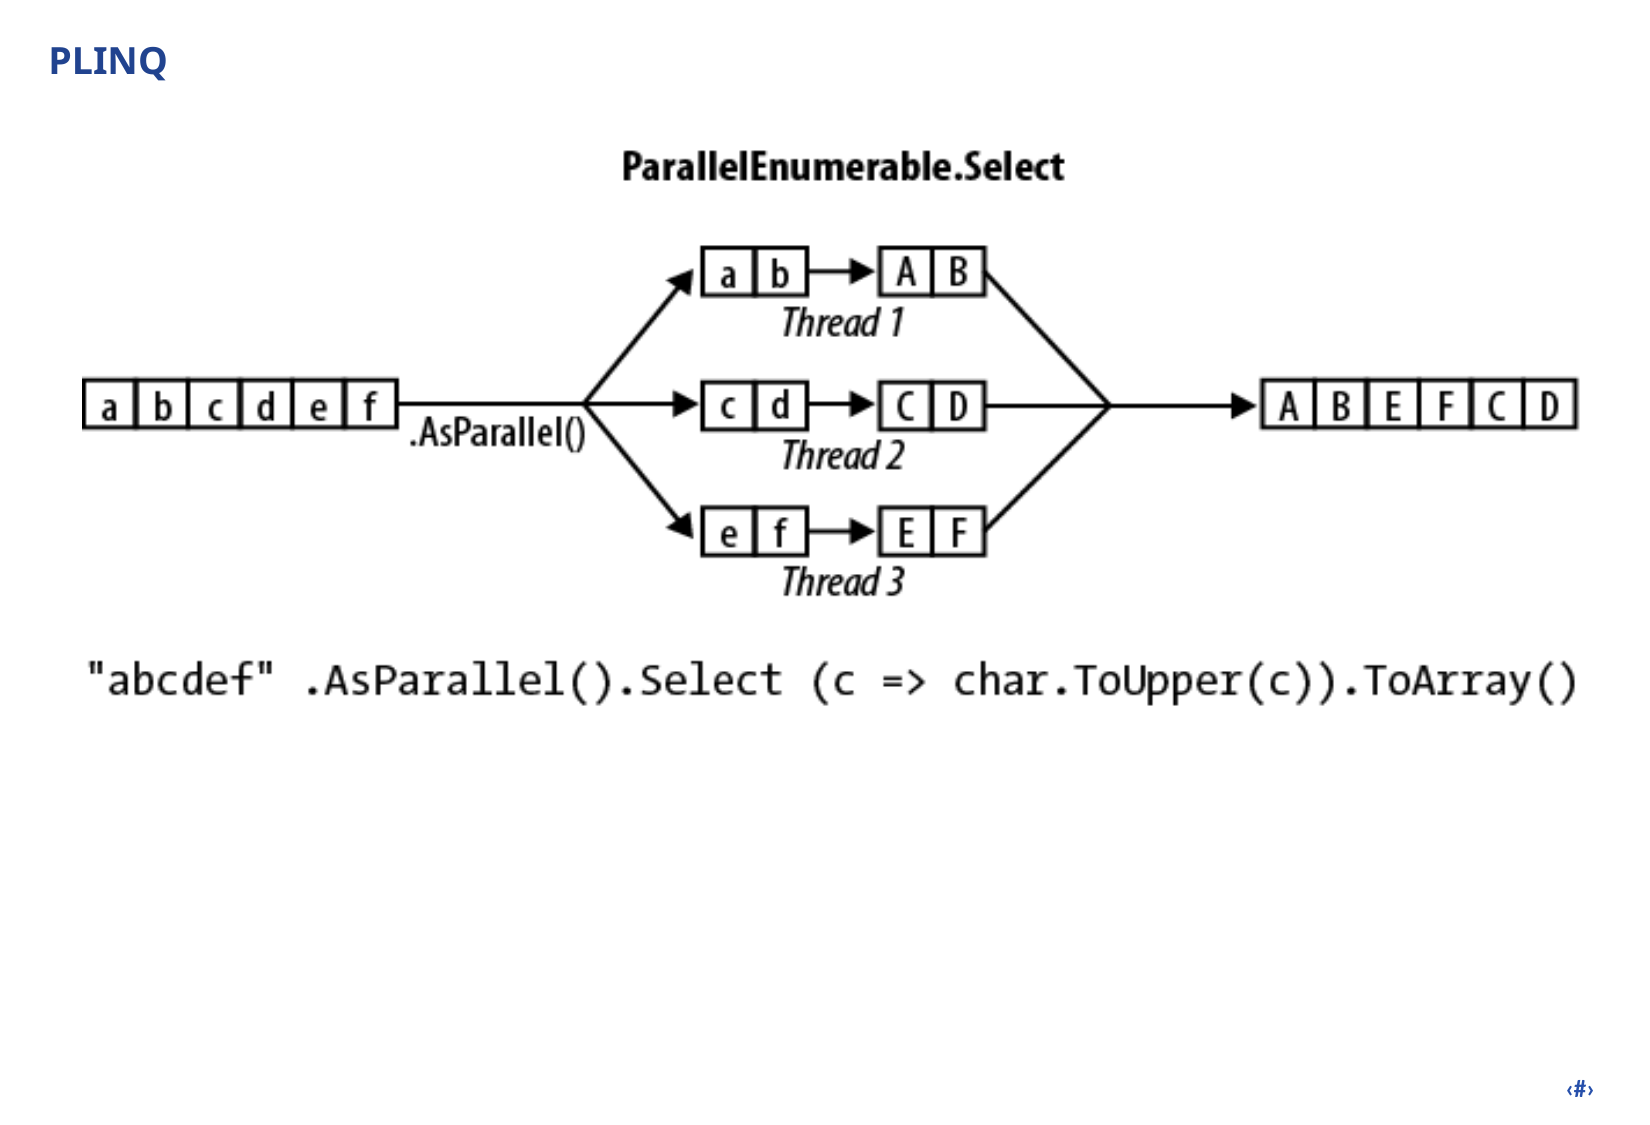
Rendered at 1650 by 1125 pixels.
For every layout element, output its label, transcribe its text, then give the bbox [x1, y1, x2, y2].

picture [82, 145, 1582, 708]
title PLINQ [40, 28, 1617, 90]
